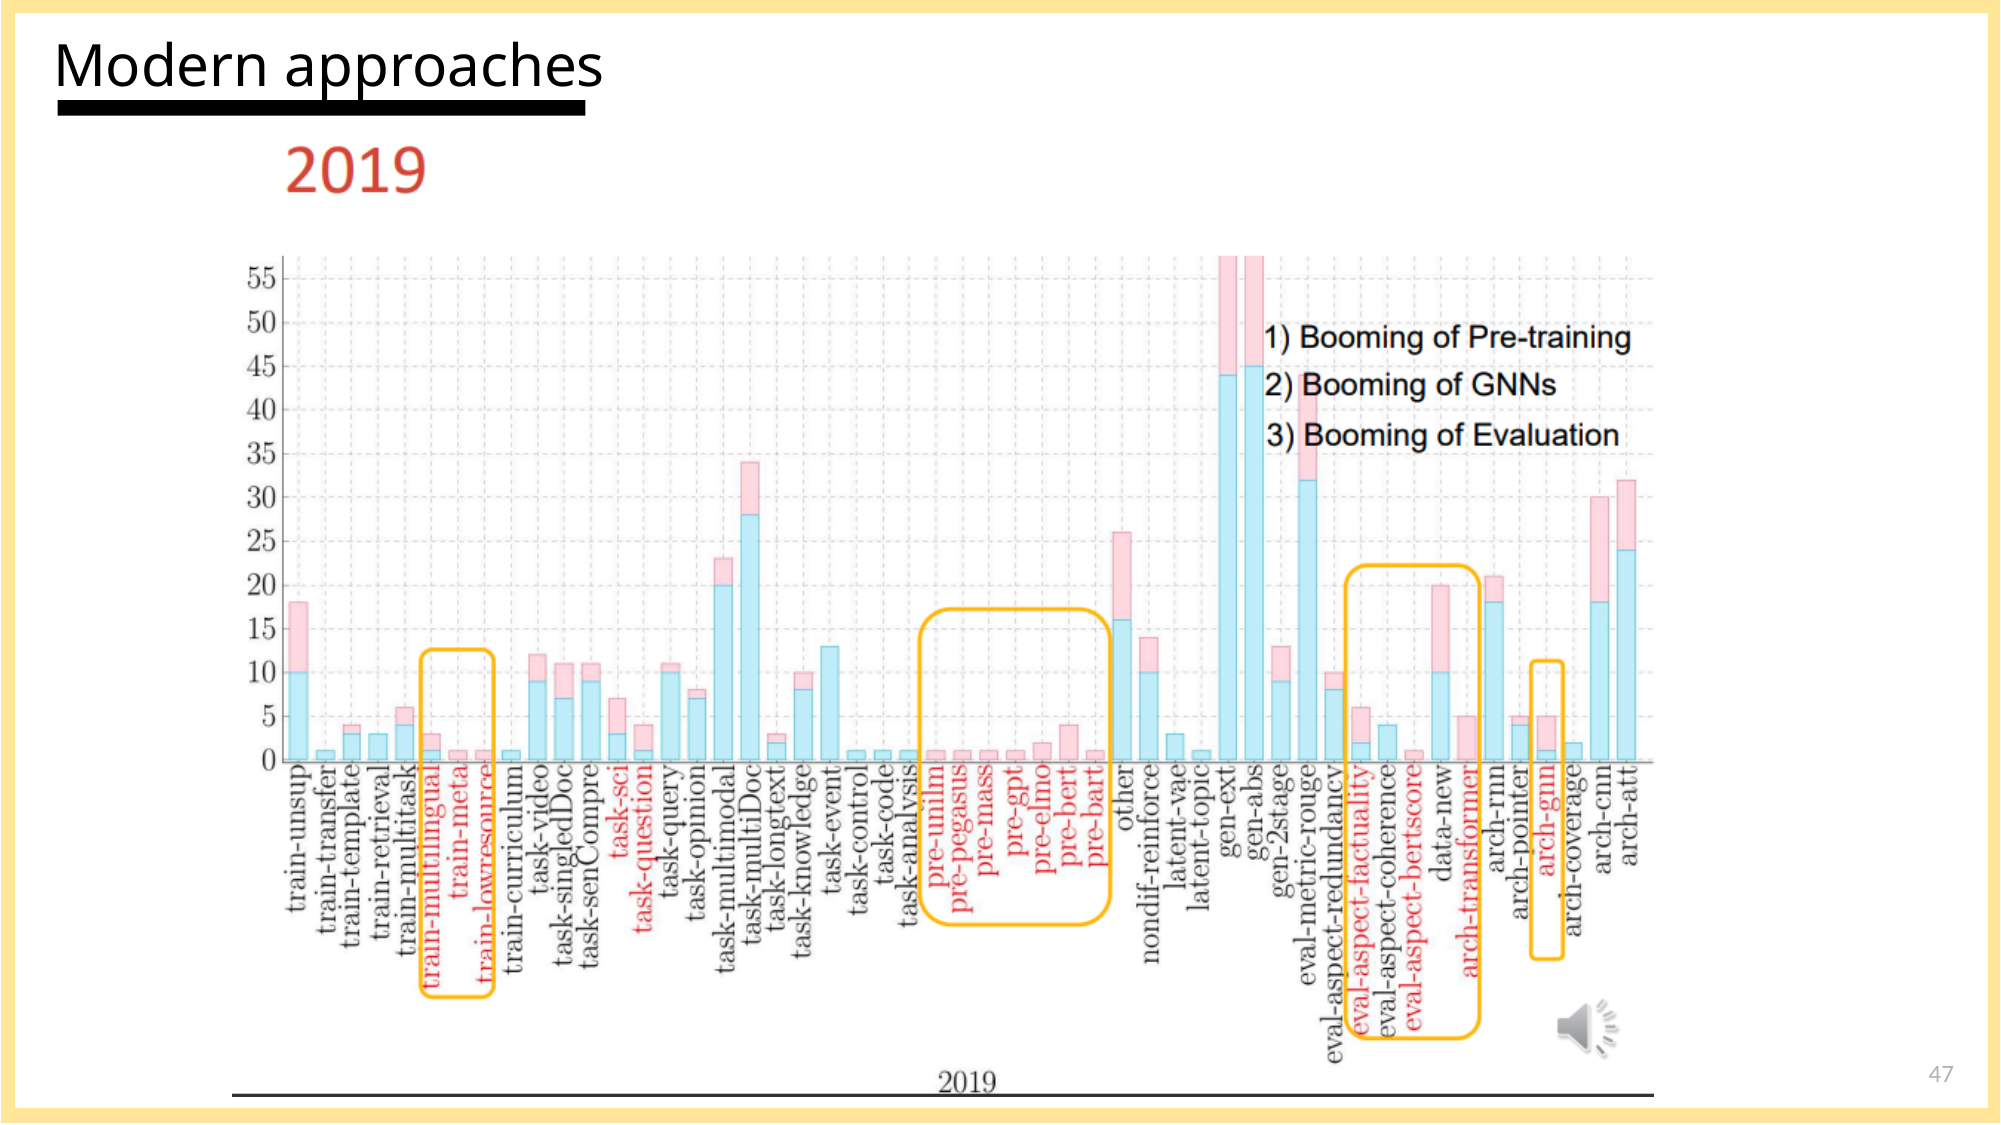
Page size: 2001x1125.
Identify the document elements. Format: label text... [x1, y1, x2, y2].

text_box Modern approaches [38, 28, 1689, 132]
picture [232, 136, 1654, 1097]
slide_number 47 [1519, 1042, 1970, 1103]
